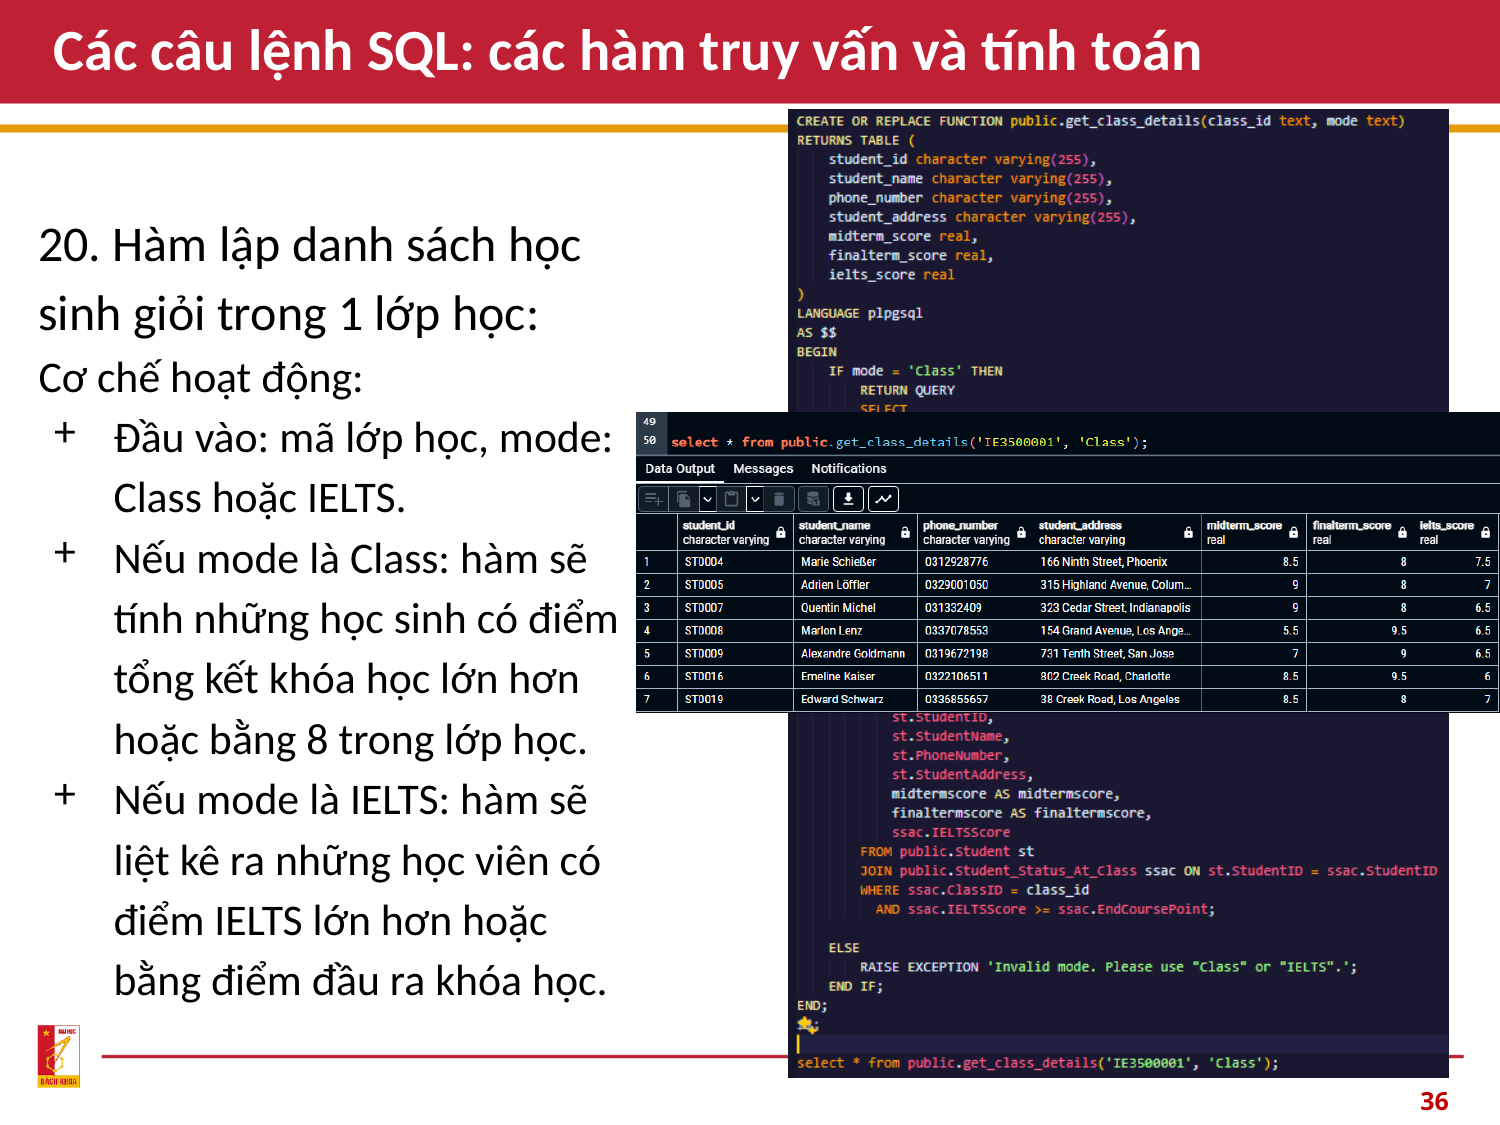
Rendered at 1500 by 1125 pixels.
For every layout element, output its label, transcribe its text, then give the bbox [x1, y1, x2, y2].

picture [0, 0, 1500, 1125]
title Các câu lệnh SQL: các hàm truy vấn và tính toán [38, 12, 1462, 87]
list 20. Hàm lập danh sách học sinh giỏi trong 1 lớp học: Cơ chế hoạt động: Đầu vào: mã lớp học, mode: Class hoặc IELTS. Nếu mode là Class: hàm sẽ tính những học sinh có điểm tổng kết khóa học lớn hơn hoặc bằng 8 trong lớp học. Nếu mode là IELTS: hàm sẽ liệt kê ra những học viên có điểm IELTS lớn hơn hoặc bằng điểm đầu ra khóa học. [23, 195, 637, 832]
slide_number ‹#› [1126, 1078, 1464, 1125]
